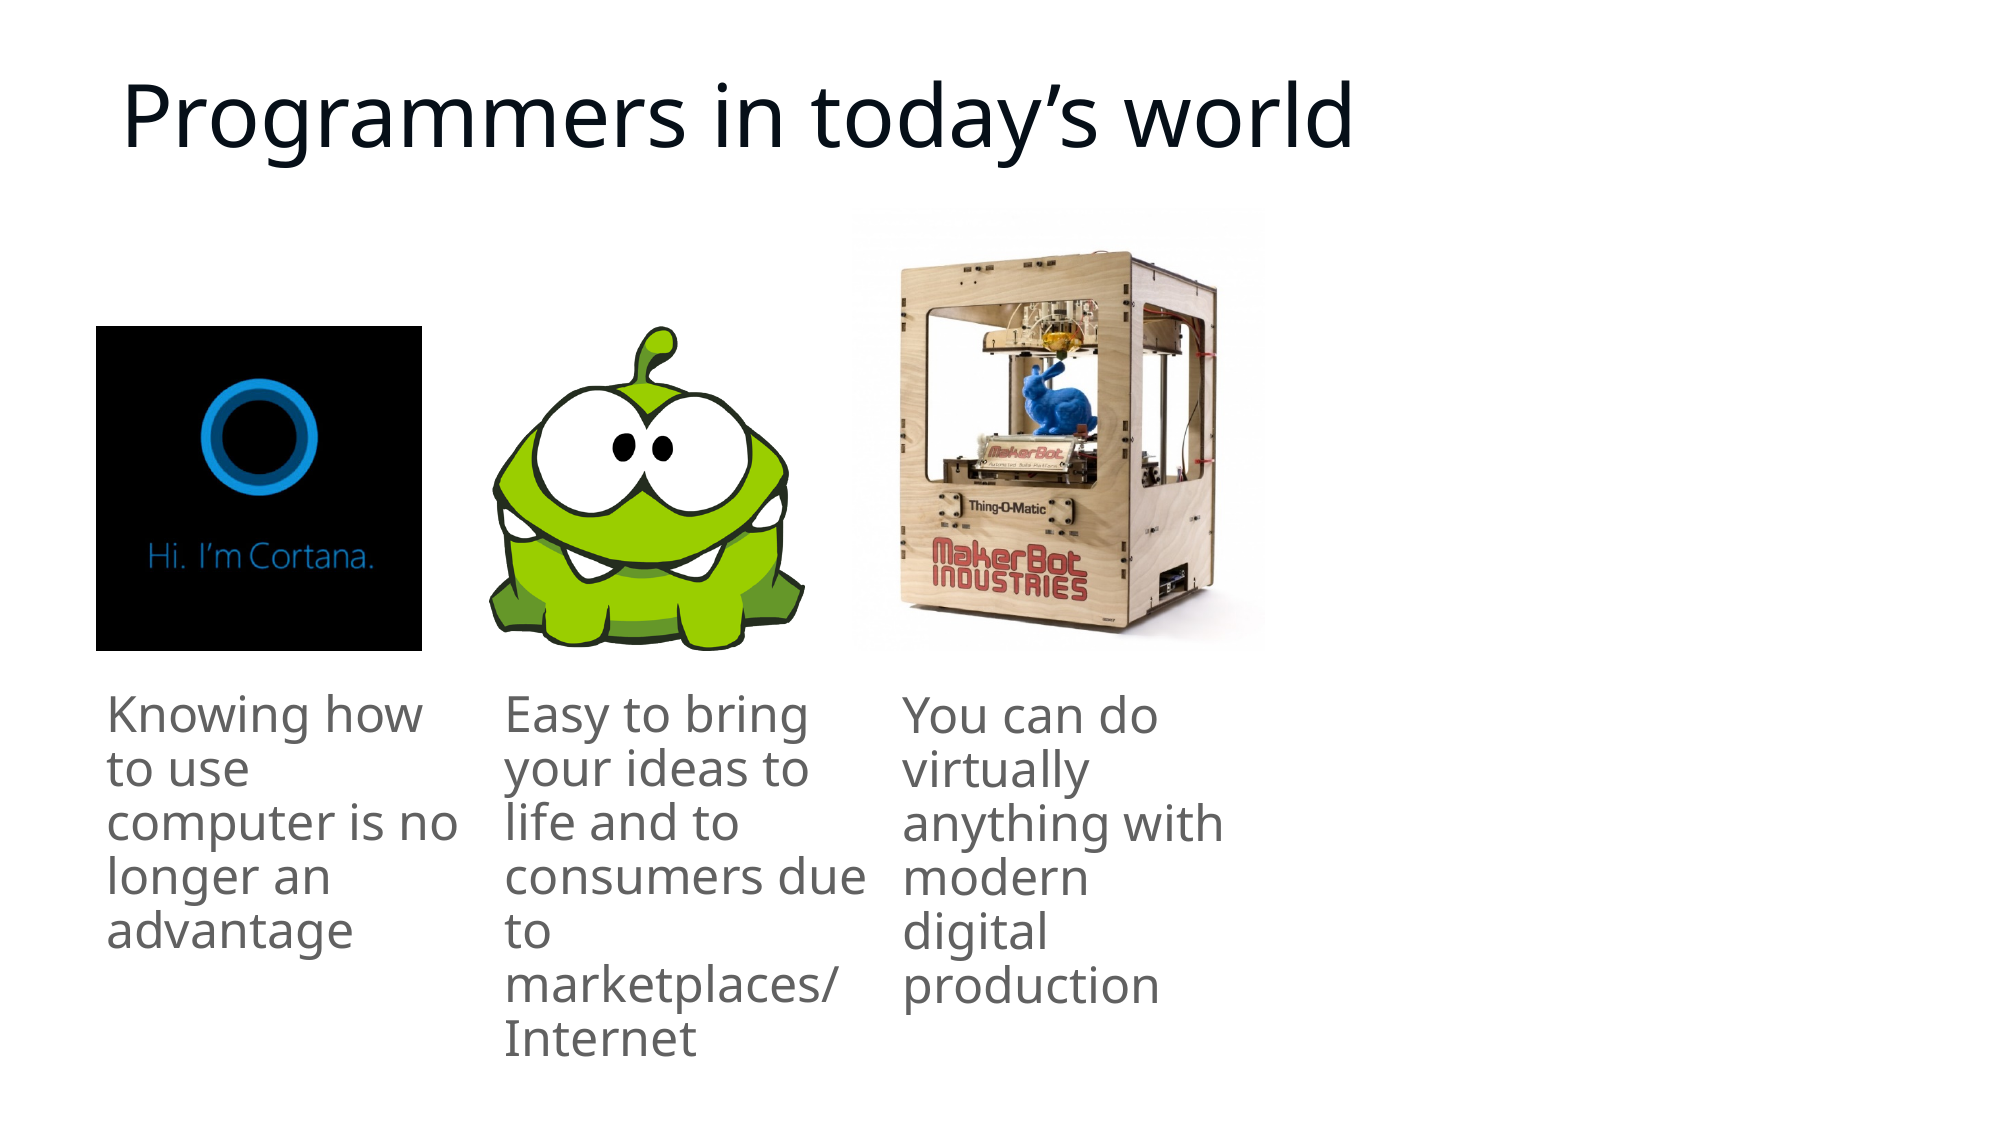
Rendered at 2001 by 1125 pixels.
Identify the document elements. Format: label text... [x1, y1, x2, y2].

title Programmers in today’s world [114, 60, 1863, 179]
picture [852, 208, 1265, 651]
text_box Knowing how to use computer is no longer an advantage [88, 678, 487, 971]
text_box You can do virtually anything with modern digital production [885, 679, 1264, 1026]
picture [489, 326, 805, 651]
picture [96, 326, 422, 651]
text_box Easy to bring your ideas to life and to consumers due to marketplaces/ Internet [487, 678, 898, 1079]
